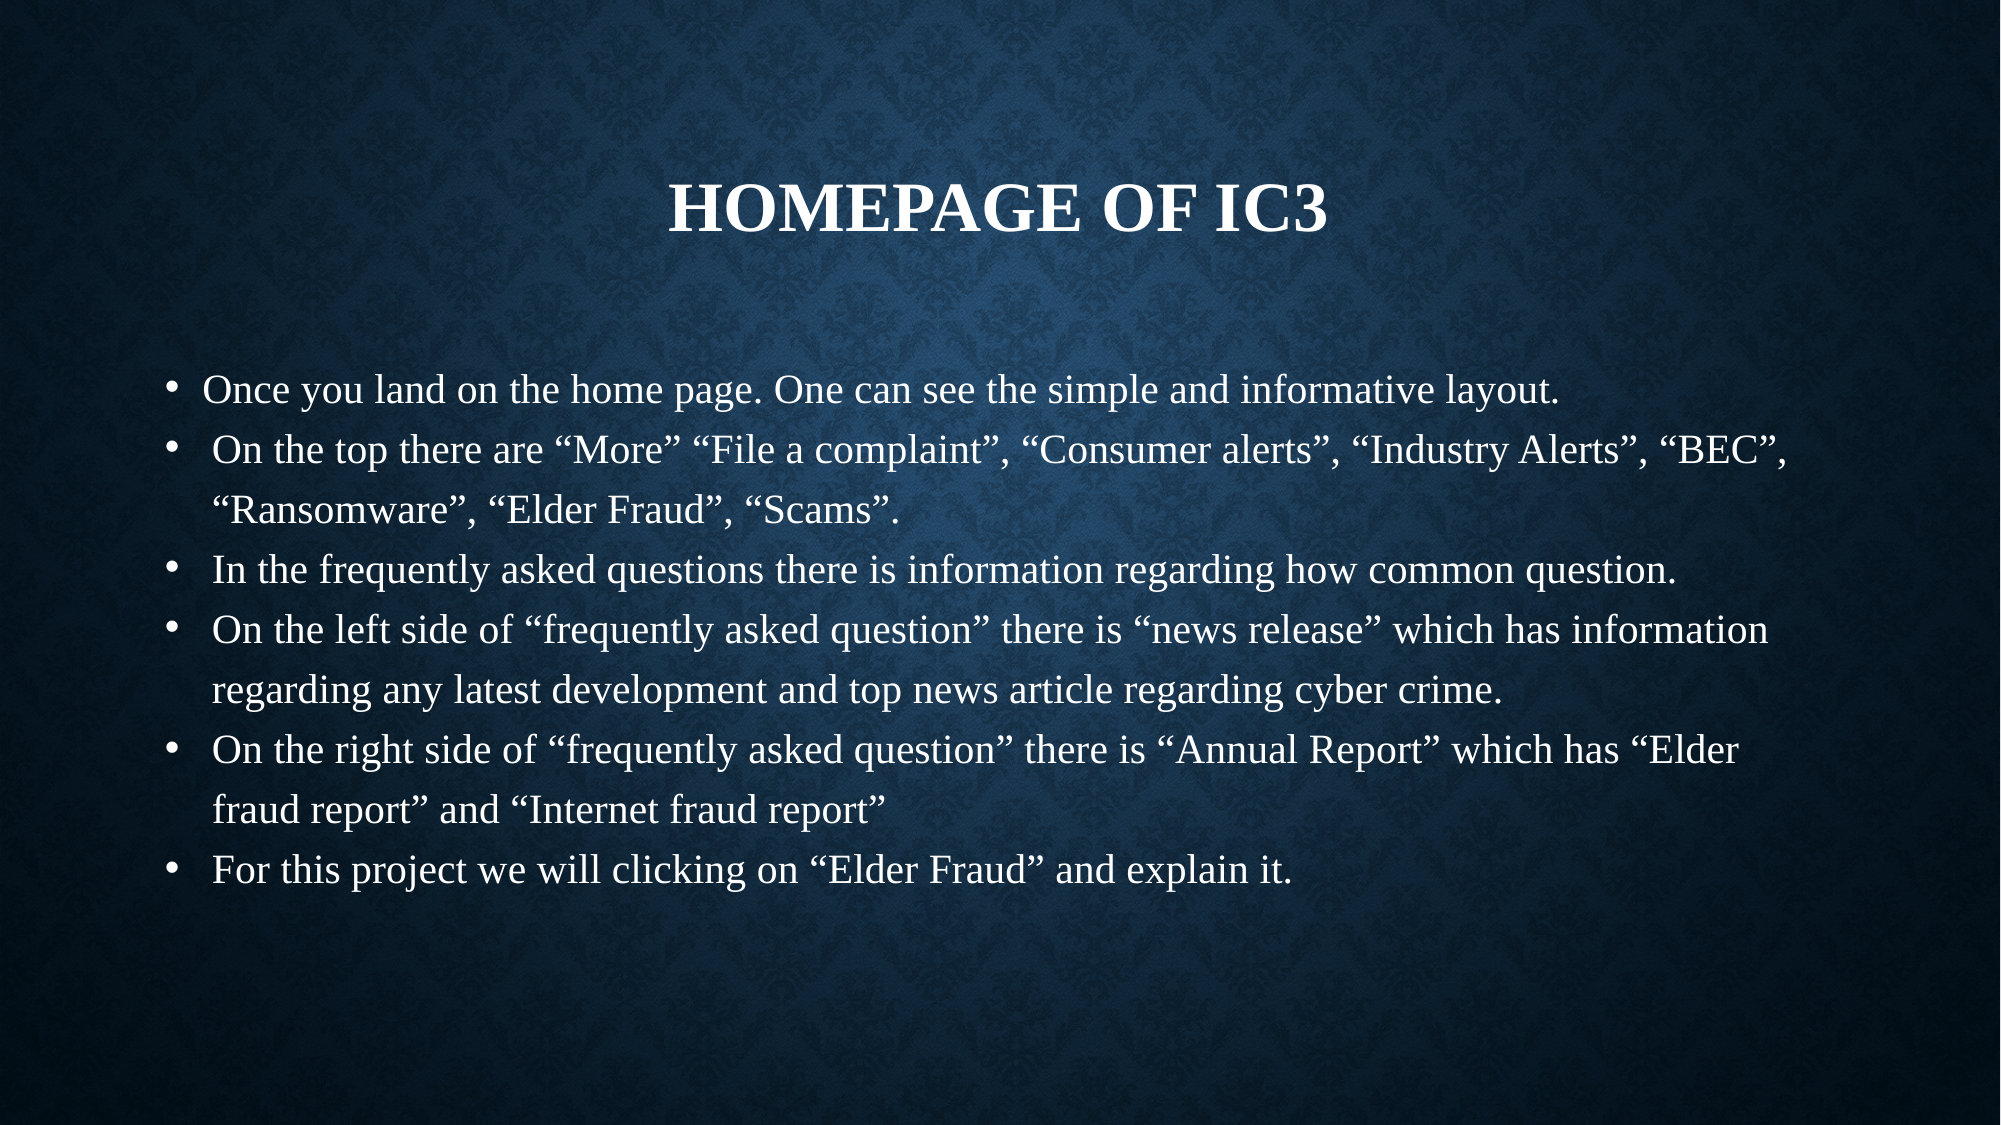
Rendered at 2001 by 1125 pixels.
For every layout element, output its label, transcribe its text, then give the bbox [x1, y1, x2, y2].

title Homepage of IC3 [149, 99, 1849, 318]
list Once you land on the home page. One can see the simple and informative layout. On the top there are “More” “File a complaint”, “Consumer alerts”, “Industry Alerts”, “BEC”, “Ransomware”, “Elder Fraud”, “Scams”. In the frequently asked questions there is information regarding how common question. On the left side of “frequently asked question” there is “news release” which has information regarding any latest development and top news article regarding cyber crime. On the right side of “frequently asked question” there is “Annual Report” which has “Elder fraud report” and “Internet fraud report” For this project we will clicking on “Elder Fraud” and explain it. [149, 343, 1849, 950]
